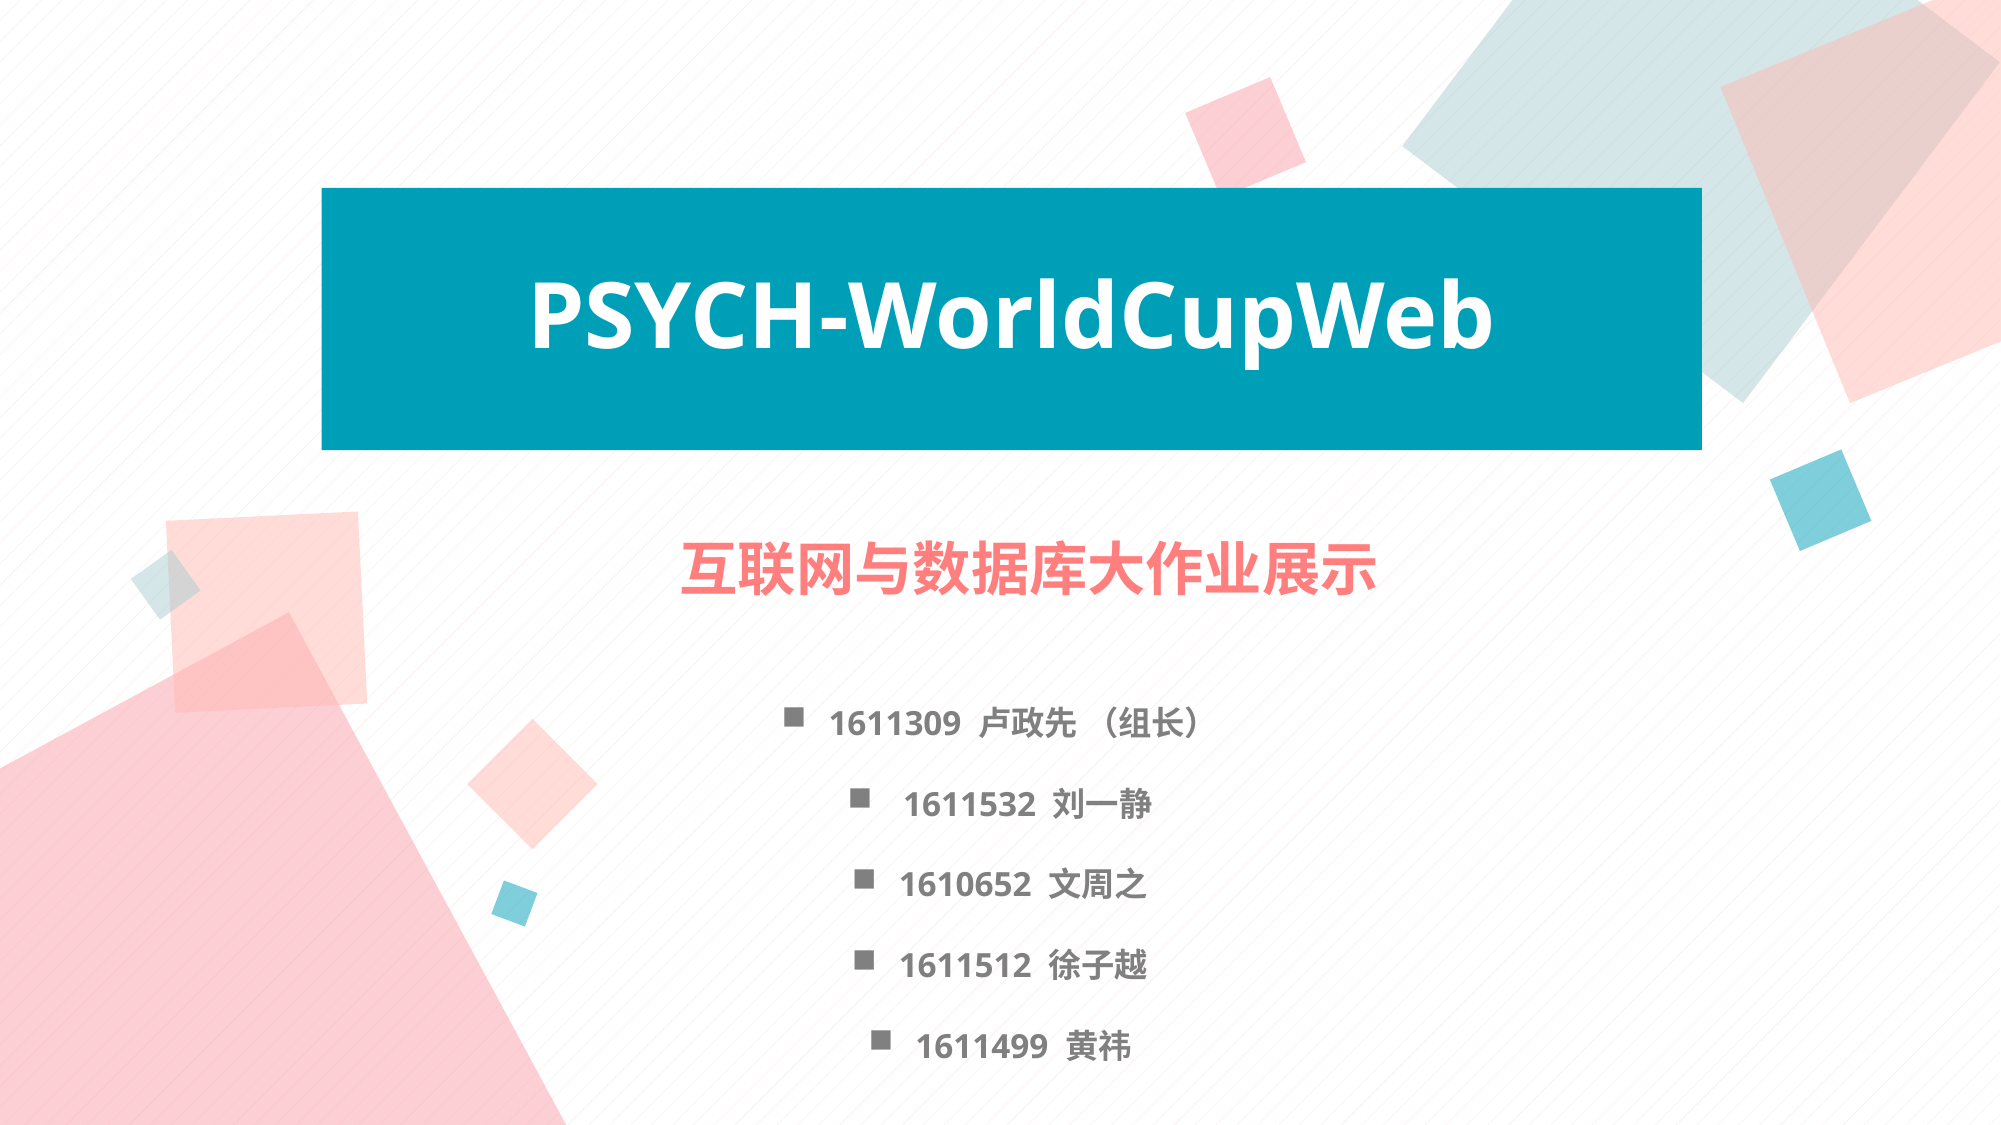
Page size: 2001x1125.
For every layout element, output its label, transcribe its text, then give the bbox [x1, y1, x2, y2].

list 互联网与数据库大作业展示 [430, 523, 1629, 621]
list 1611309 卢政先 （组长） 1611532 刘一静 1610652 文周之 1611512 徐子越 1611499 黄祎 [401, 674, 1599, 1070]
list PSYCH-WorldCupWeb [321, 187, 1703, 451]
